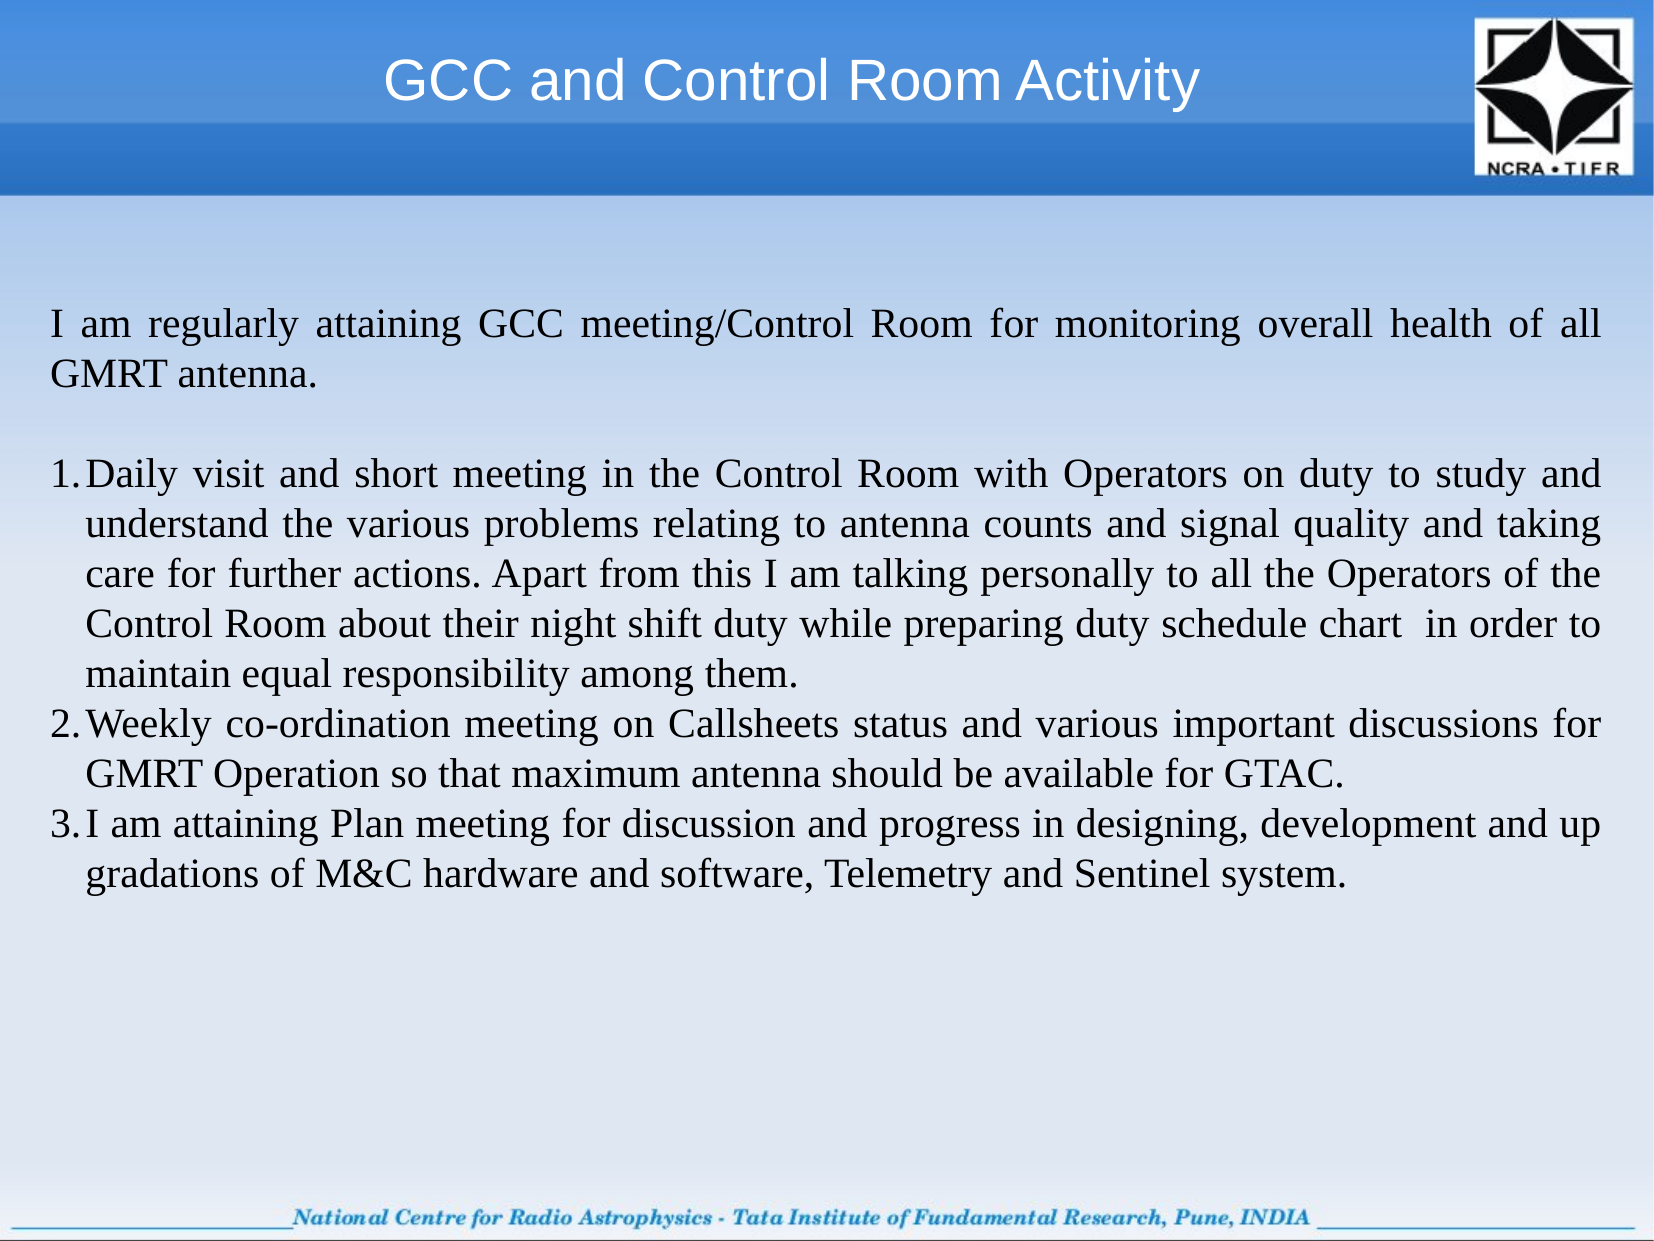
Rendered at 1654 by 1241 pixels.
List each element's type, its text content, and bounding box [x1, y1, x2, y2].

text_box GCC and Control Room Activity [368, 41, 1220, 121]
text_box I am regularly attaining GCC meeting/Control Room for monitoring overall health of all GMRT antenna. Daily visit and short meeting in the Control Room with Operators on duty to study and understand the various problems relating to antenna counts and signal quality and taking care for further actions. Apart from this I am talking personally to all the Operators of the Control Room about their night shift duty while preparing duty schedule chart in order to maintain equal responsibility among them. Weekly co-ordination meeting on Callsheets status and various important discussions for GMRT Operation so that maximum antenna should be available for GTAC. I am attaining Plan meeting for discussion and progress in designing, development and up gradations of M&C hardware and software, Telemetry and Sentinel system. [35, 287, 1618, 903]
picture [0, 0, 1654, 1241]
